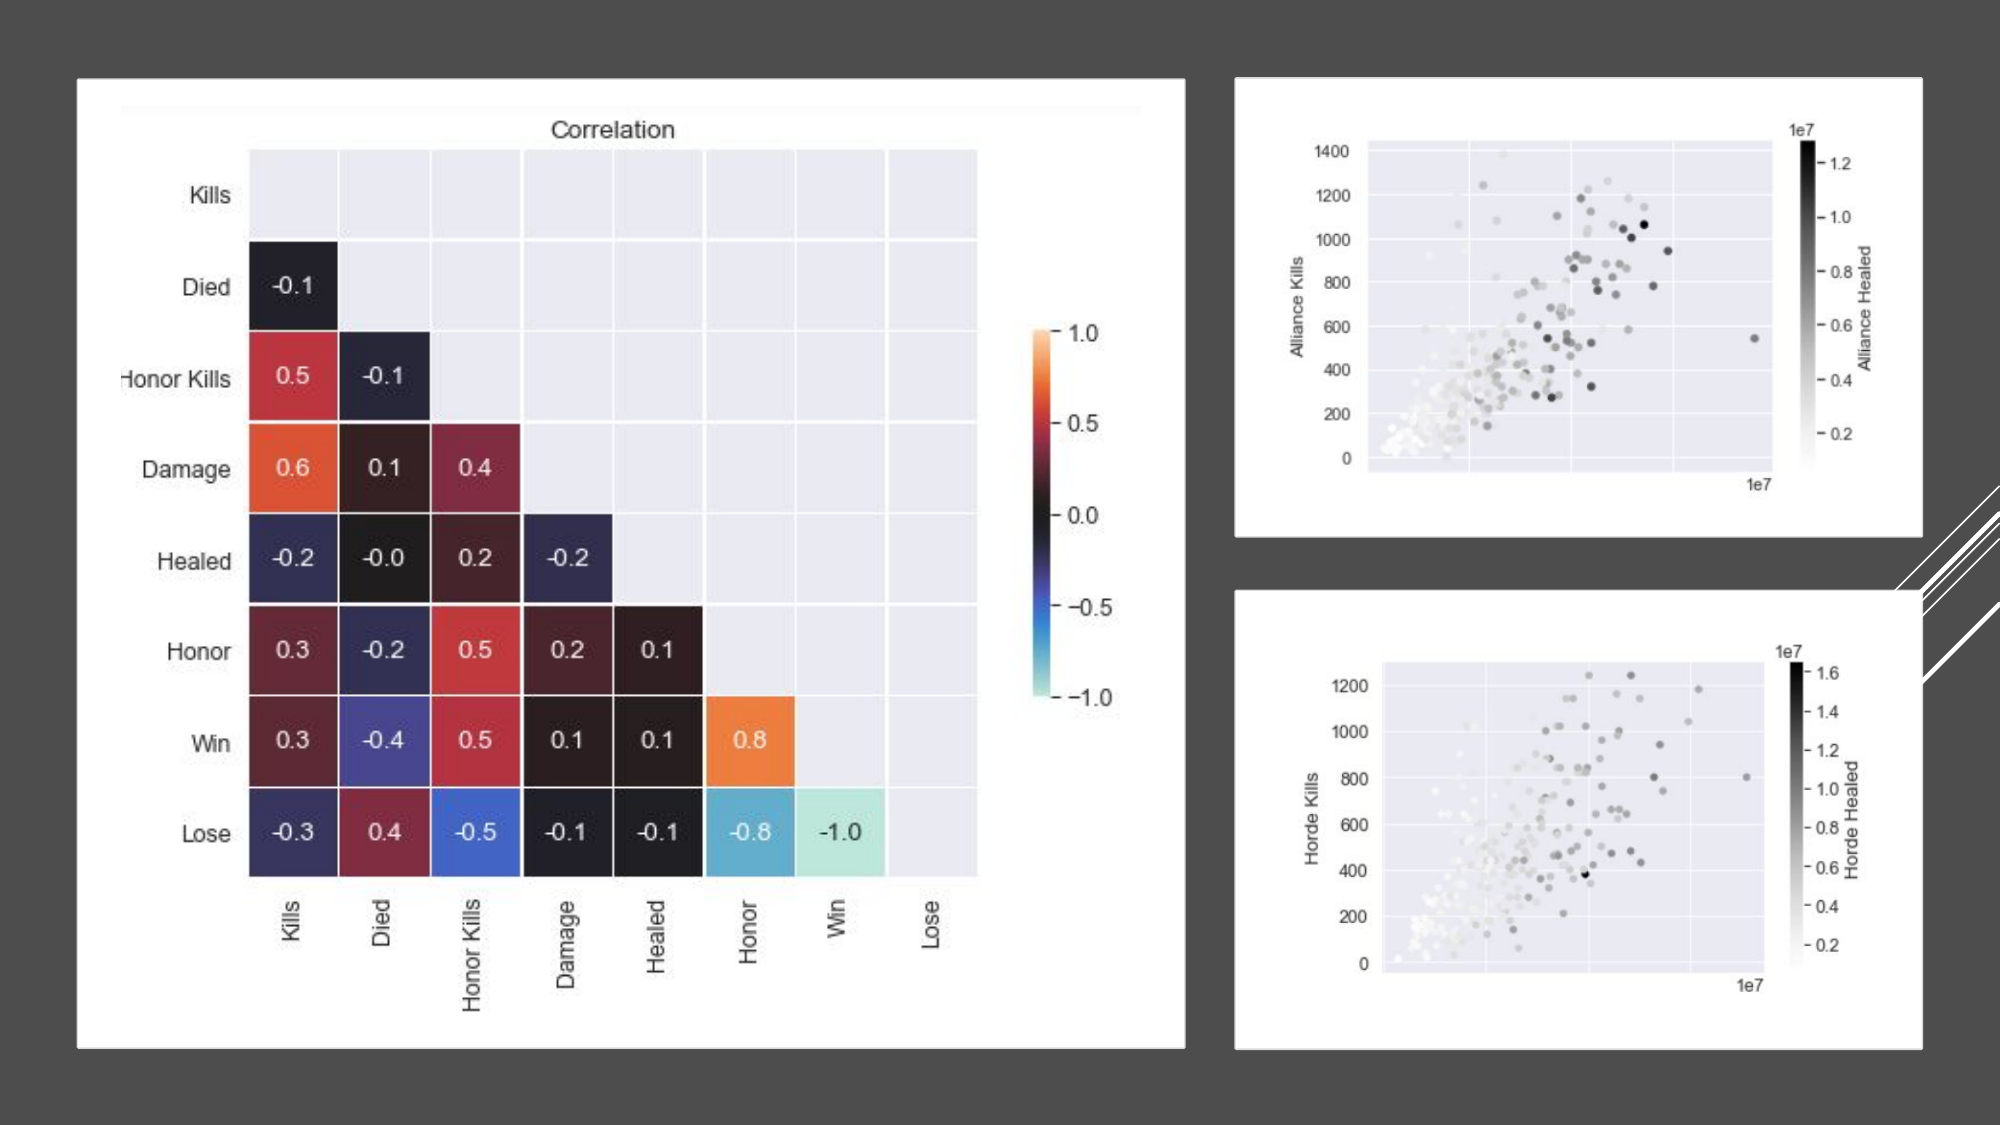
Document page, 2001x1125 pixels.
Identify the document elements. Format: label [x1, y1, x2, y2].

text_box [0, 0, 2000, 1125]
text_box [1235, 77, 1923, 537]
picture [1262, 118, 1895, 499]
text_box [1235, 590, 1923, 1050]
picture [1262, 635, 1895, 1000]
text_box [77, 79, 1185, 1049]
picture [121, 106, 1141, 1021]
